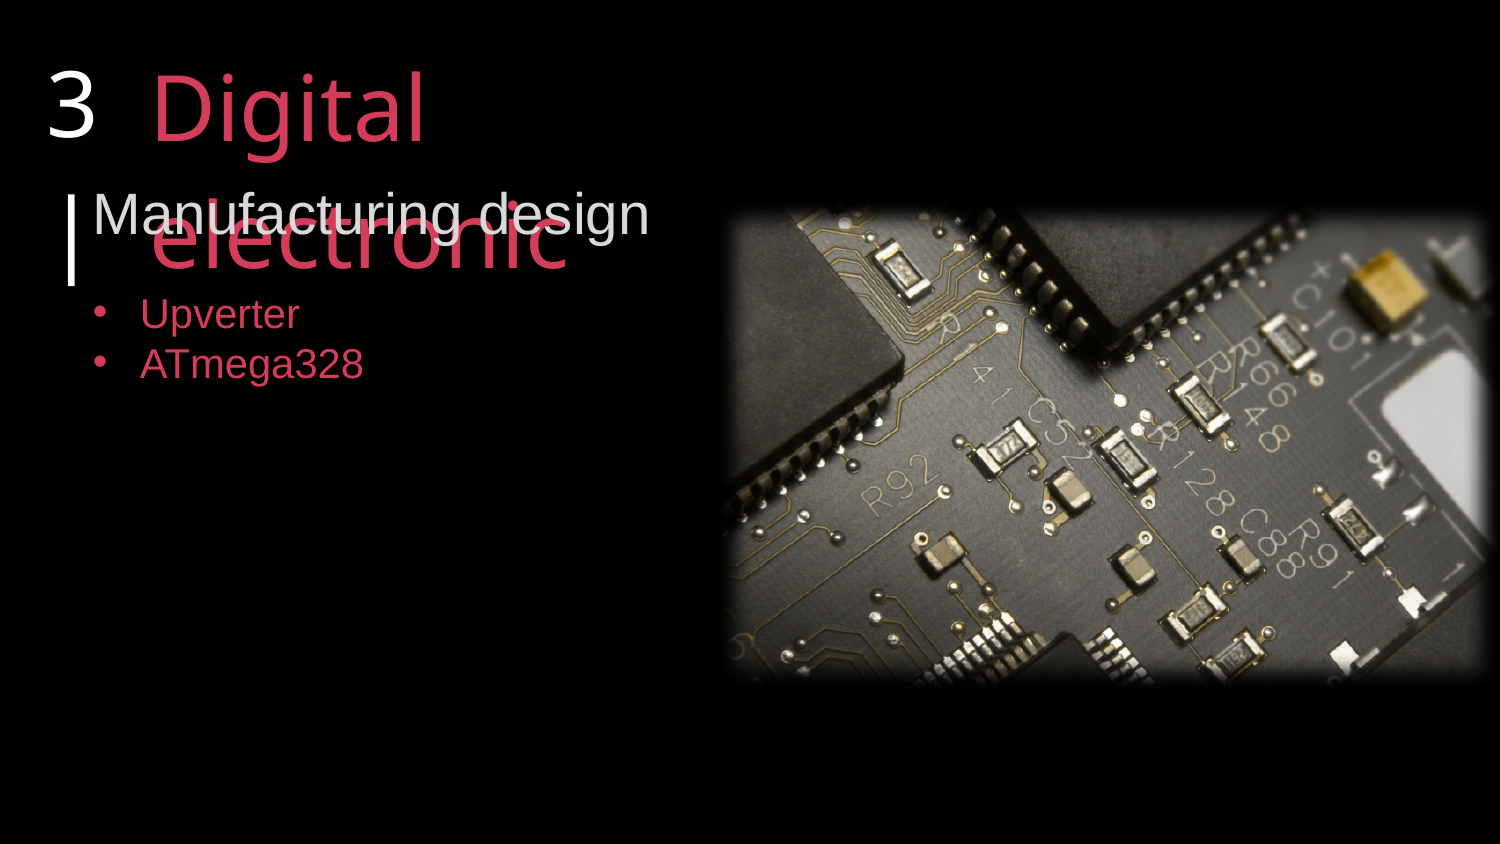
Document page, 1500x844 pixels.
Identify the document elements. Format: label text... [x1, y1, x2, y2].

list Digital electronic [115, 18, 877, 166]
picture [714, 199, 1500, 691]
list 3| [12, 14, 144, 147]
text_box Manufacturing design Upverter ATmega328 [78, 169, 816, 785]
